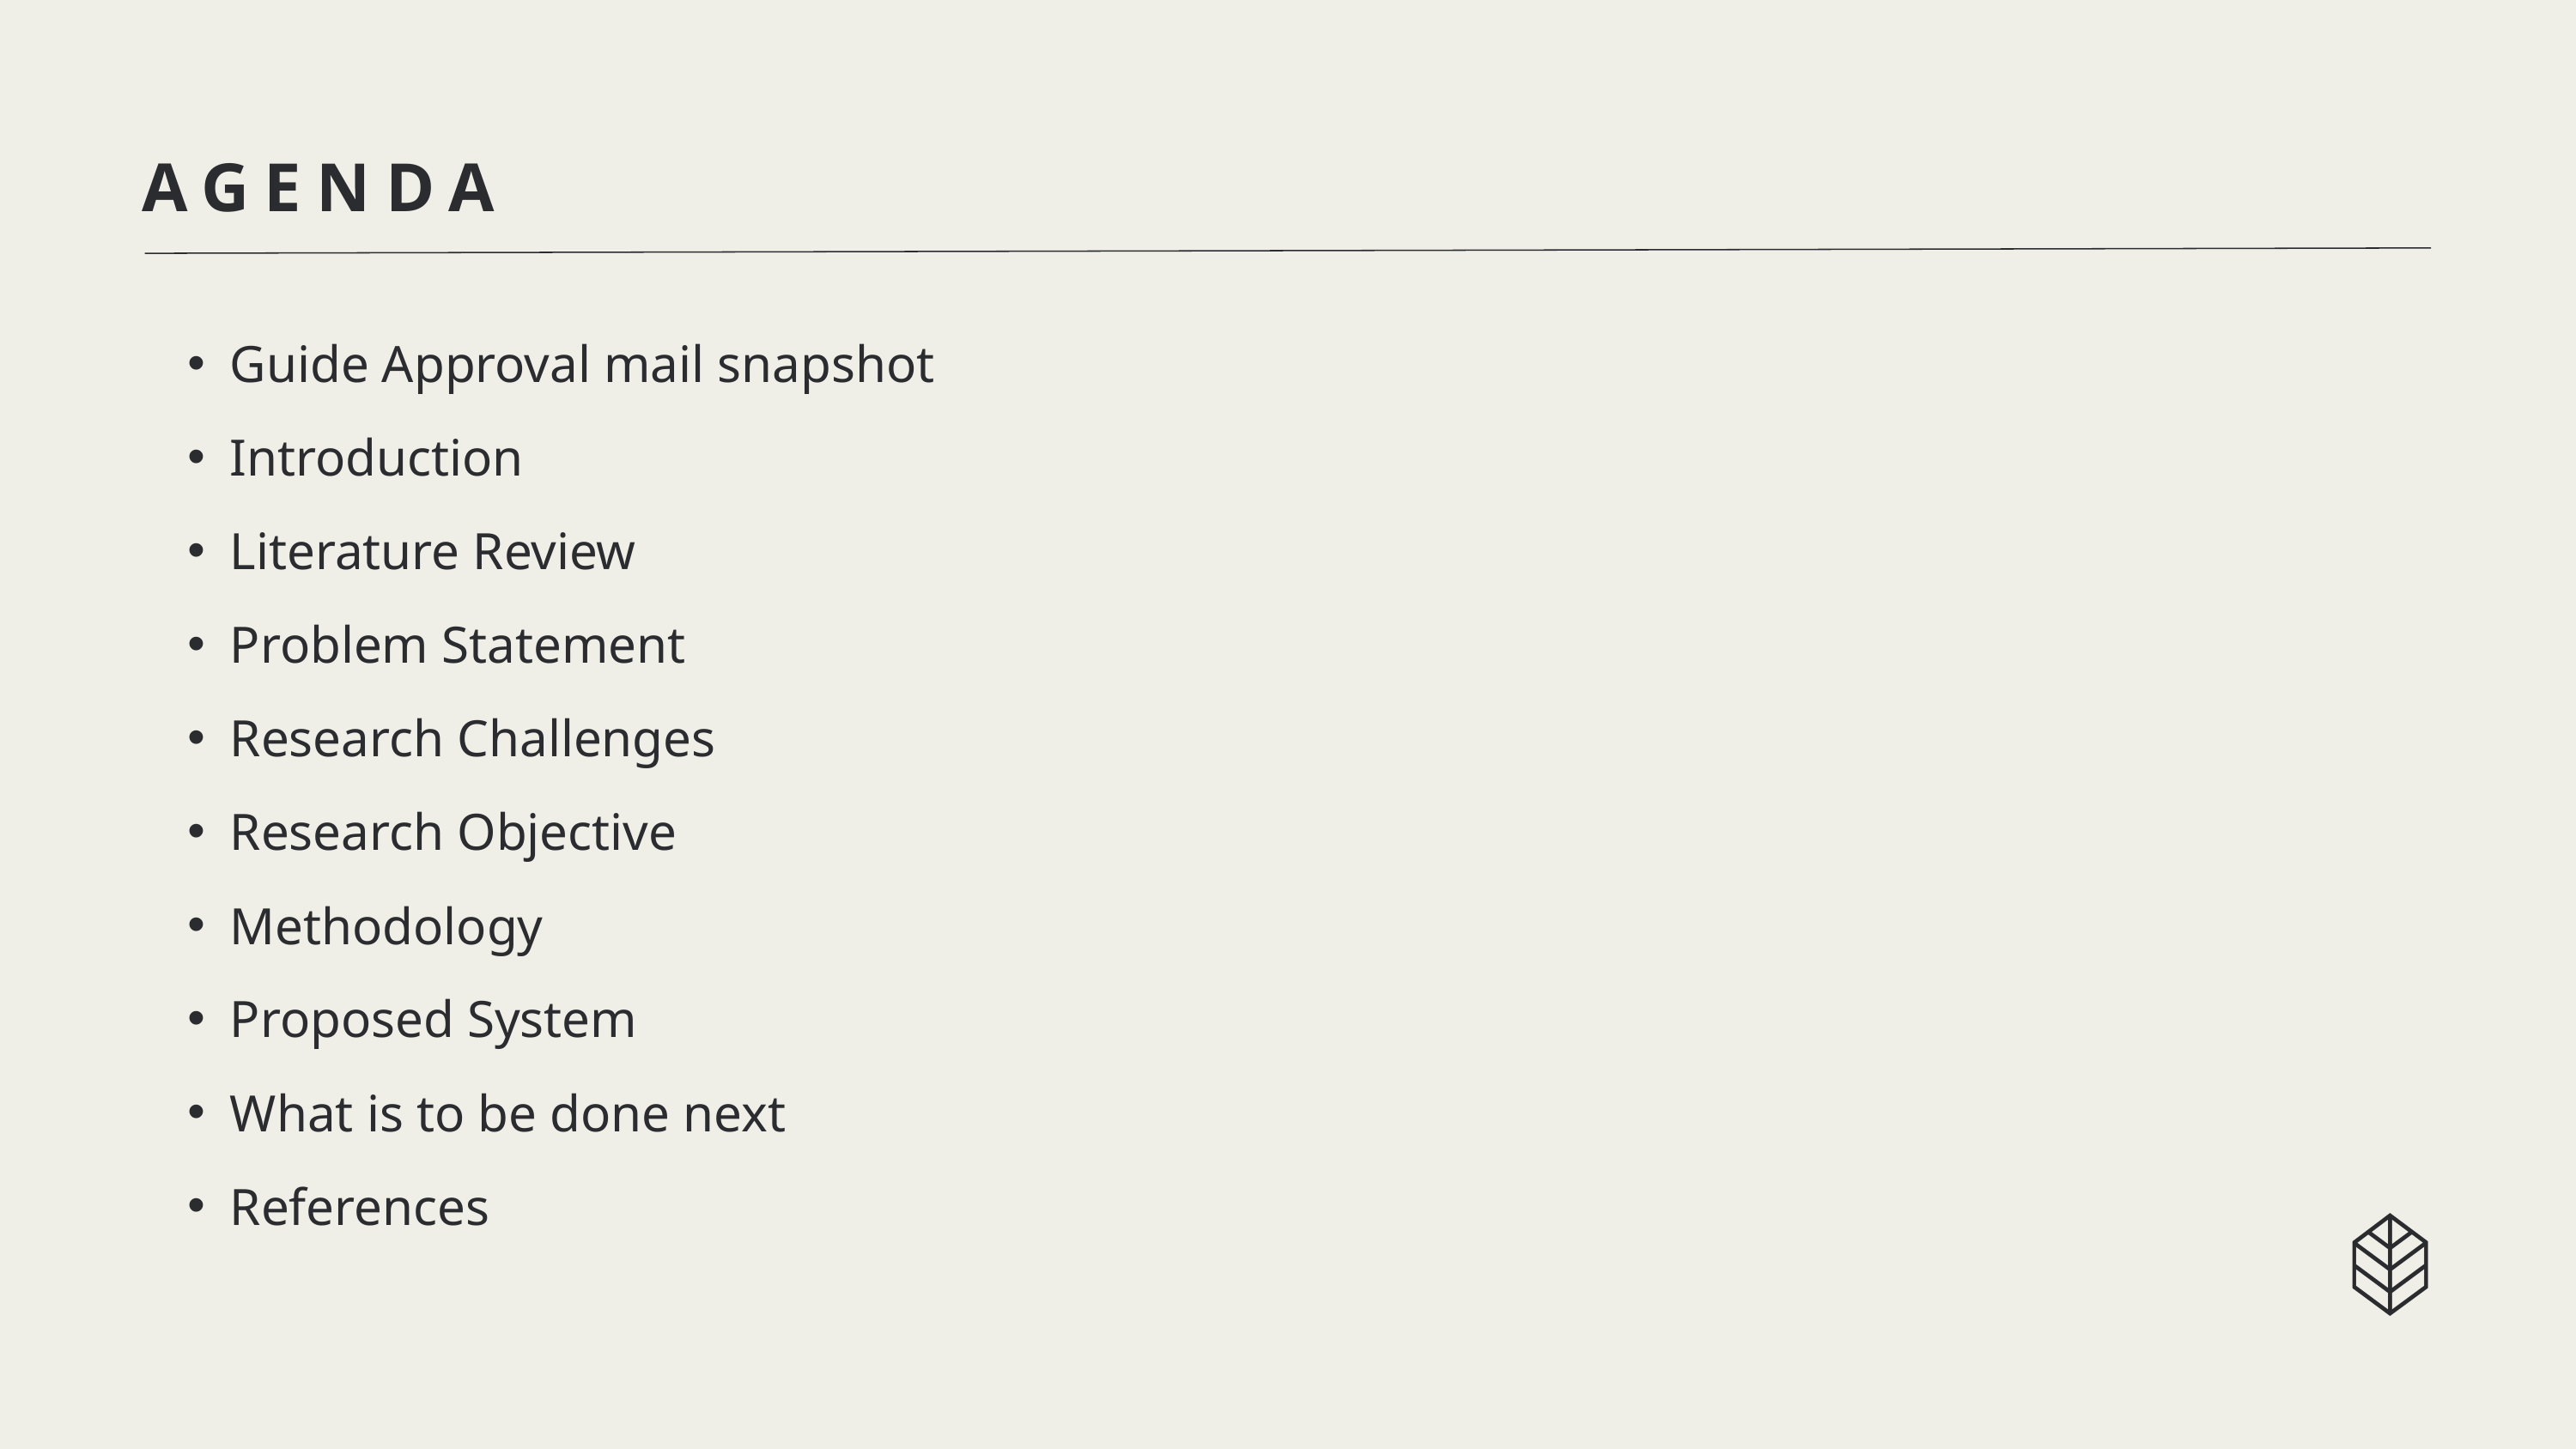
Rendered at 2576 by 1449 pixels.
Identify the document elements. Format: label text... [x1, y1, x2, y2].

text_box AGENDA [142, 131, 2428, 225]
text_box [2352, 1213, 2428, 1316]
text_box Guide Approval mail snapshot Introduction Literature Review Problem Statement Research Challenges Research Objective Methodology Proposed System What is to be done next References [144, 299, 1255, 1235]
